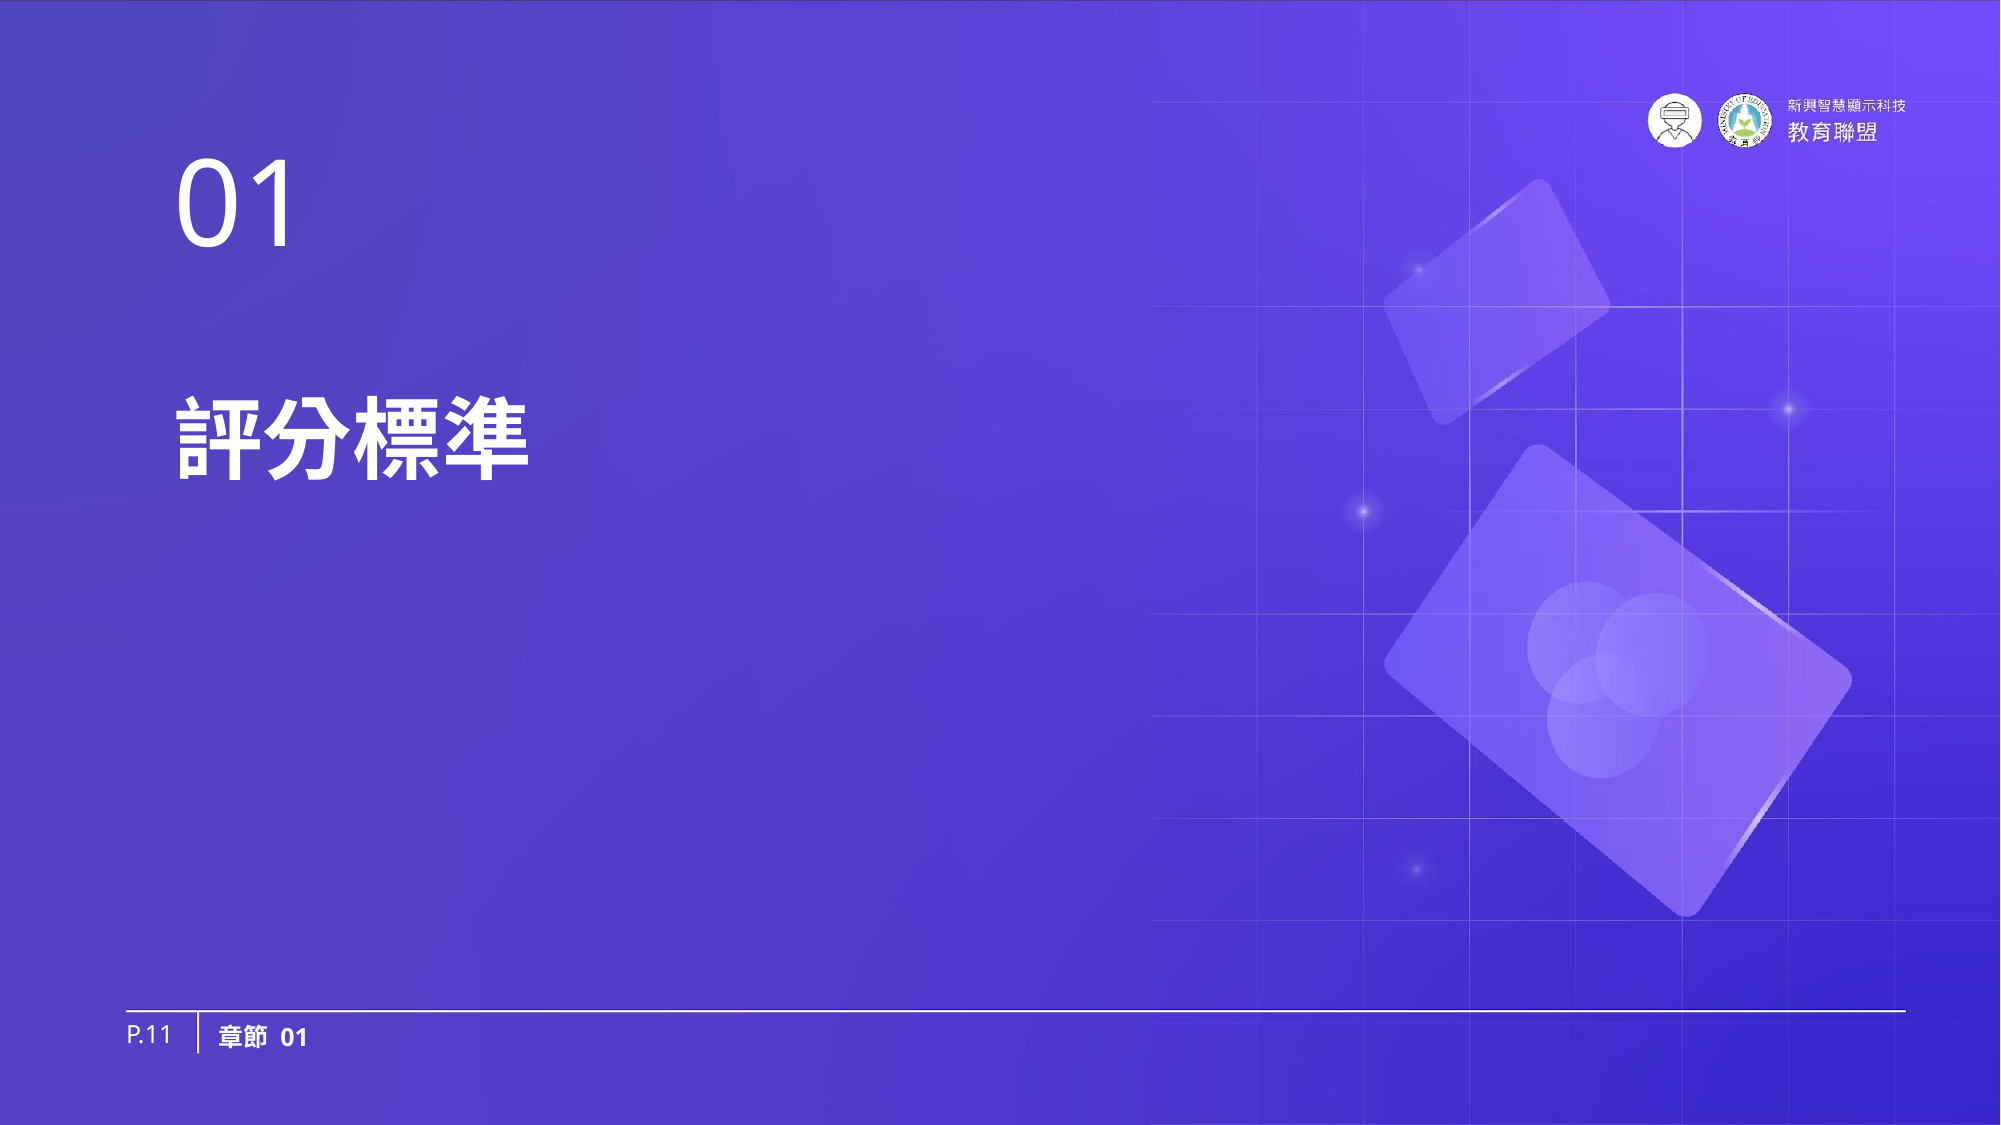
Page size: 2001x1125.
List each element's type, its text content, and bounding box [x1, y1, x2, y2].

slide_number P.‹#› [111, 1016, 204, 1055]
picture [0, 0, 2001, 1125]
title 評分標準 [158, 396, 1831, 491]
